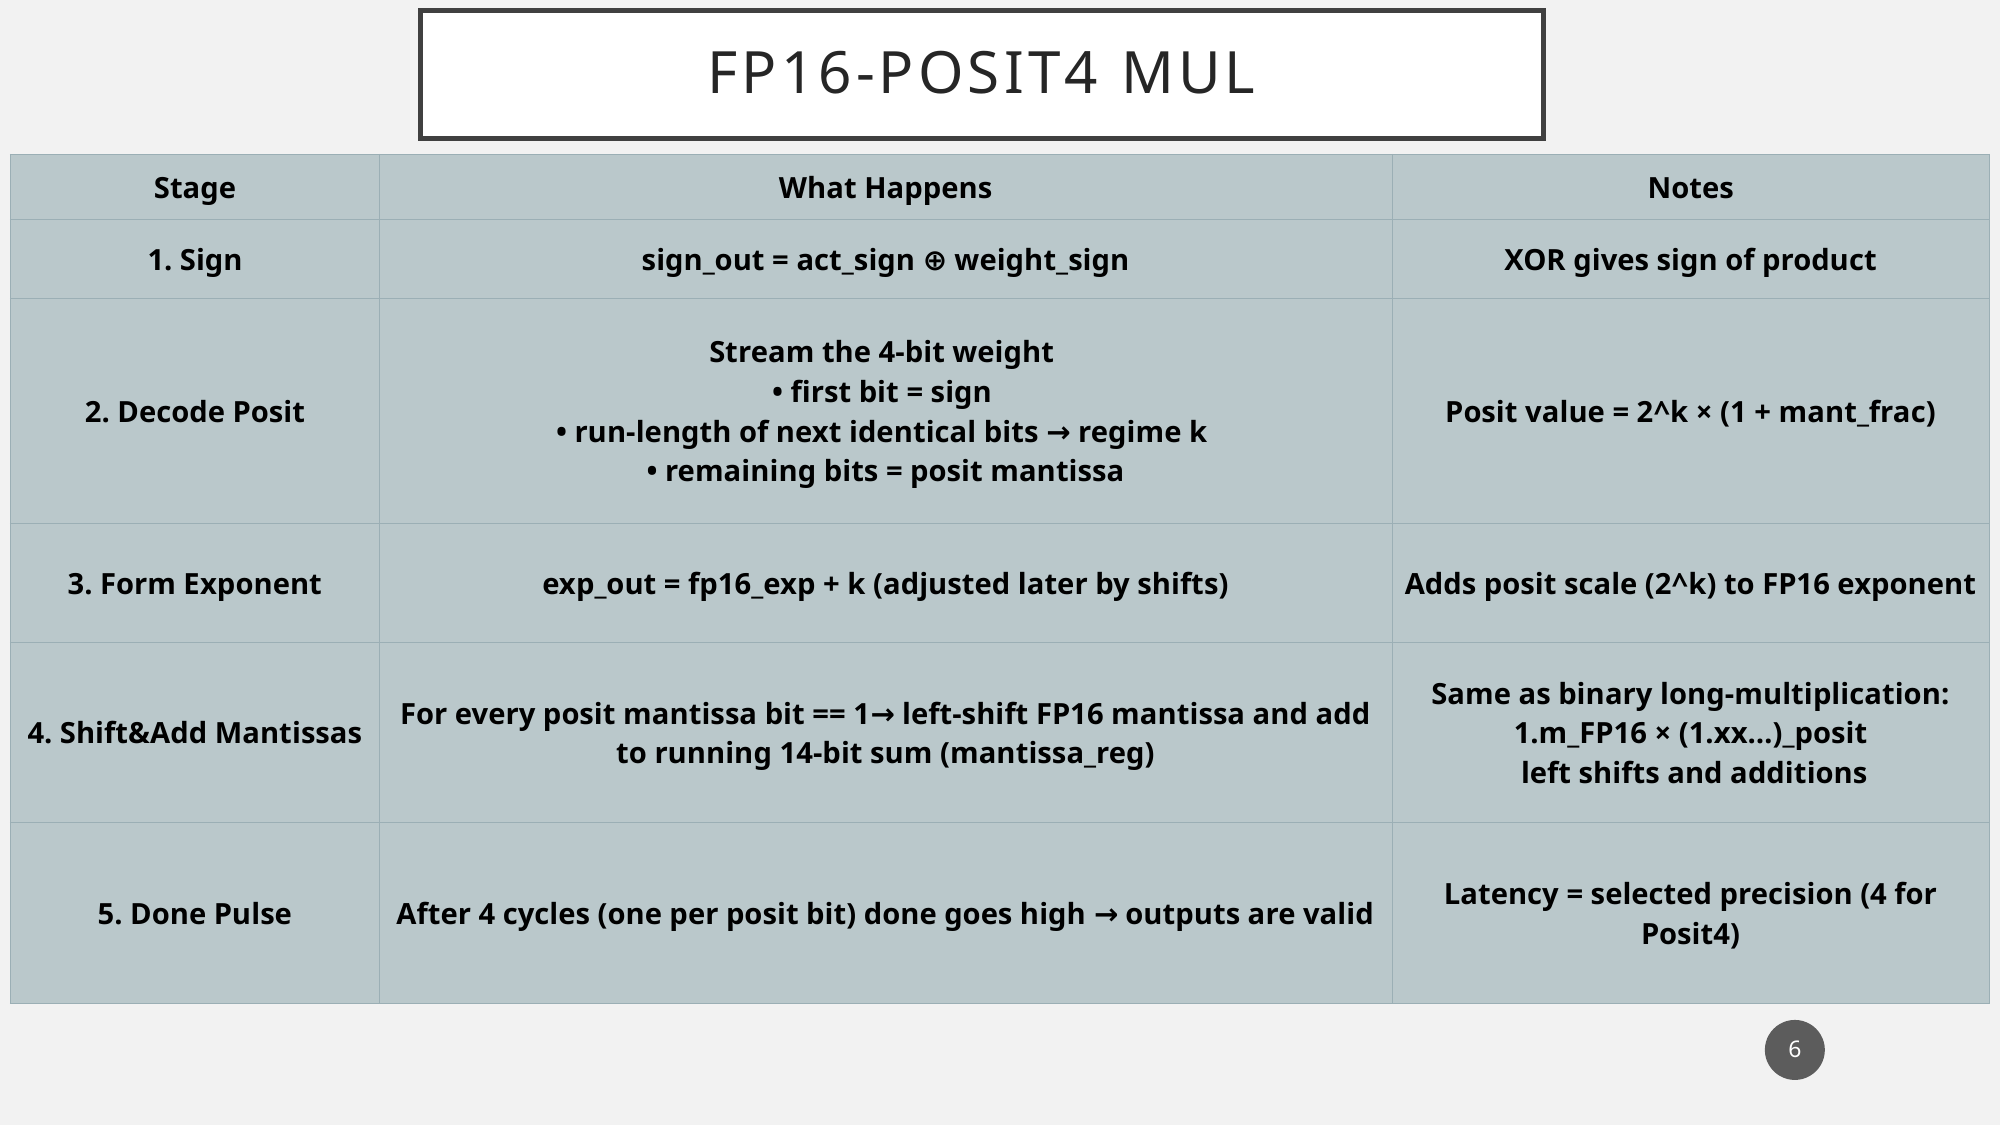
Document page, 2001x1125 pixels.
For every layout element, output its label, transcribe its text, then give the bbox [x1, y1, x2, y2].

table_cell Posit value = 2^k × (1 + mant_frac) [1393, 299, 1989, 523]
table_cell After 4 cycles (one per posit bit) done goes high → outputs are valid [380, 823, 1392, 1003]
table_cell 1. Sign [11, 220, 379, 298]
table_cell XOR gives sign of product [1393, 220, 1989, 298]
title FP16-POSIT4 Mul [418, 8, 1546, 141]
table_cell 5. Done Pulse [11, 823, 379, 1003]
table_cell For every posit mantissa bit == 1→ left-shift FP16 mantissa and add to running 14-bit sum (mantissa_reg) [380, 643, 1392, 822]
table_header What Happens [380, 155, 1392, 219]
table_cell sign_out = act_sign ⊕ weight_sign [380, 220, 1392, 298]
table_cell exp_out = fp16_exp + k (adjusted later by shifts) [380, 524, 1392, 642]
table_cell 2. Decode Posit [11, 299, 379, 523]
table_header Stage [11, 155, 379, 219]
table_cell Stream the 4-bit weight • first bit = sign • run-length of next identical bits → regime k • remaining bits = posit mantissa [380, 299, 1392, 523]
table_cell Latency = selected precision (4 for Posit4) [1393, 823, 1989, 1003]
table_cell 3. Form Exponent [11, 524, 379, 642]
table_cell 4. Shift&Add Mantissas [11, 643, 379, 822]
table_header Notes [1393, 155, 1989, 219]
table_cell Adds posit scale (2^k) to FP16 exponent [1393, 524, 1989, 642]
slide_number 6 [1764, 1019, 1825, 1080]
table_cell Same as binary long-multiplication: 1.m_FP16 × (1.xx…)_posit left shifts and additions [1393, 643, 1989, 822]
